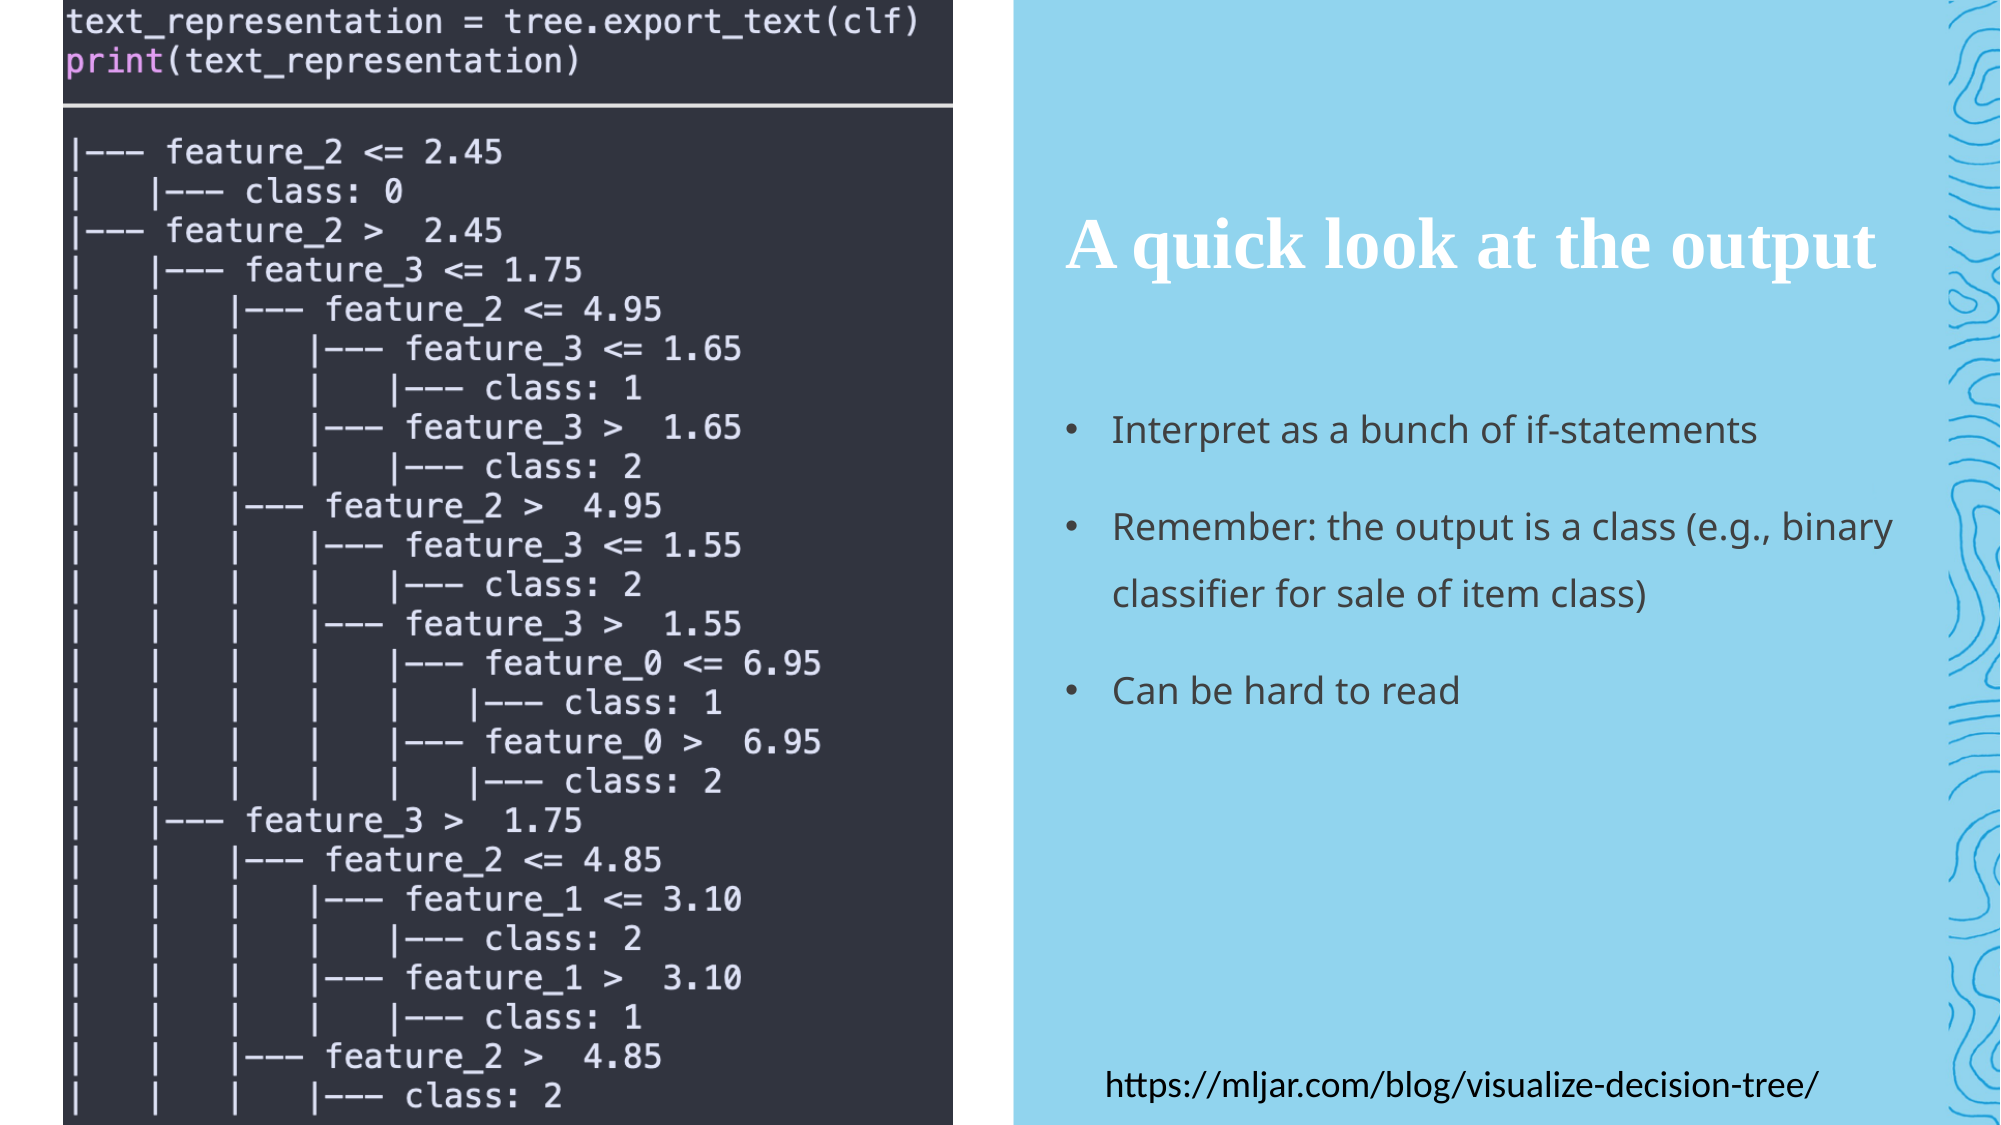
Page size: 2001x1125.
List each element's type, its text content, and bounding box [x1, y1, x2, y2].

picture [0, 0, 2000, 1125]
title A quick look at the output [1050, 136, 1910, 354]
list Interpret as a bunch of if-statements Remember: the output is a class (e.g., binary classifier for sale of item class) Can be hard to read [1050, 376, 1910, 818]
text_box https://mljar.com/blog/visualize-decision-tree/ [1090, 1052, 2000, 1113]
